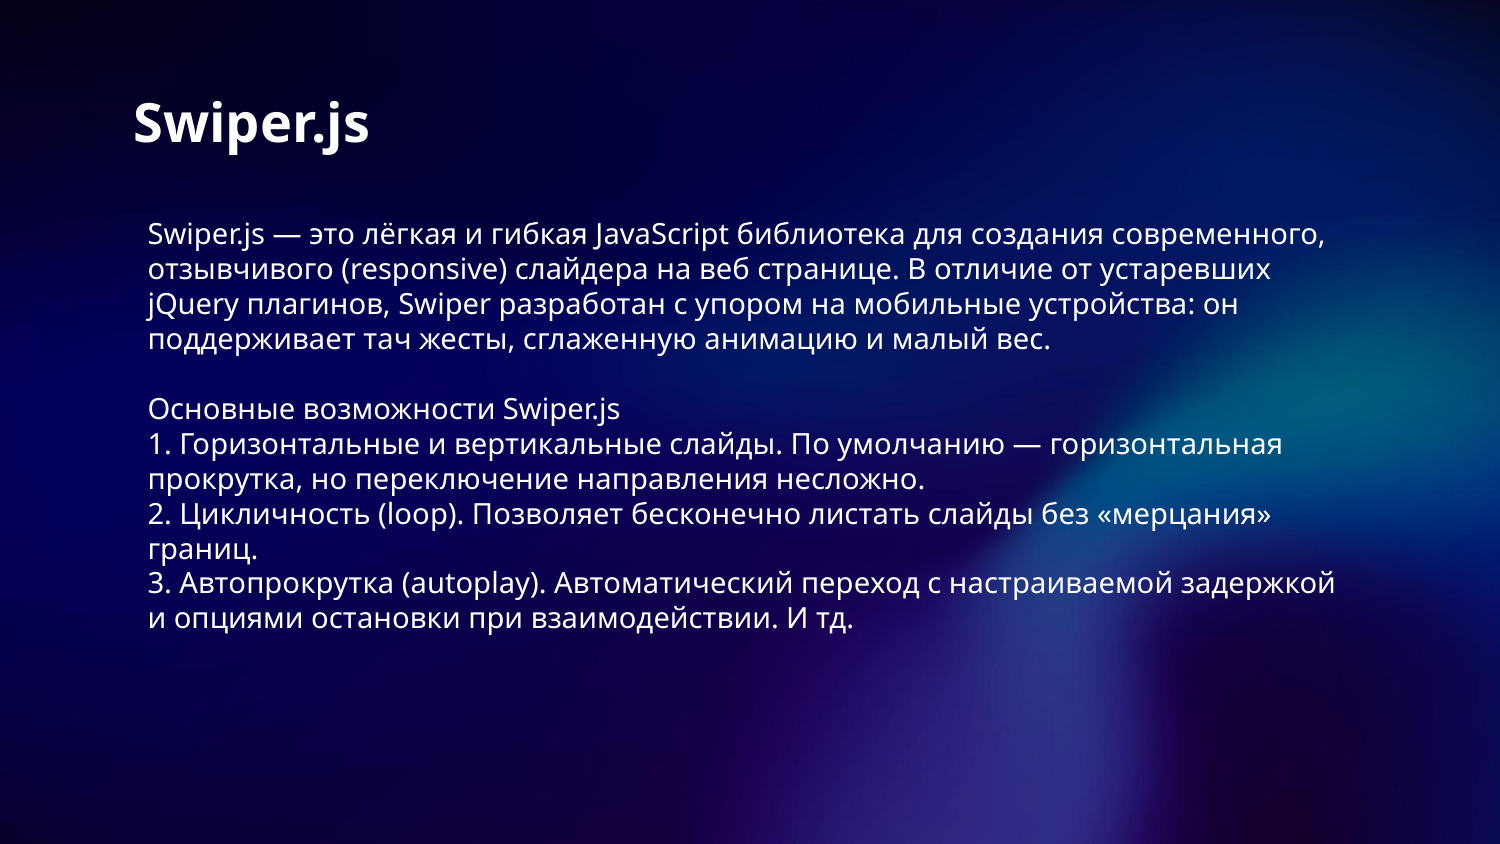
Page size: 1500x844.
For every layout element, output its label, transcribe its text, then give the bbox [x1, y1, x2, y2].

title Swiper.js [118, 72, 1382, 167]
picture [0, 0, 1500, 844]
list Swiper.js — это лёгкая и гибкая JavaScript библиотека для создания современного, отзывчивого (responsive) слайдера на веб странице. В отличие от устаревших jQuery плагинов, Swiper разработан с упором на мобильные устройства: он поддерживает тач жесты, сглаженную анимацию и малый вес. Основные возможности Swiper.js 1. Горизонтальные и вертикальные слайды. По умолчанию — горизонтальная прокрутка, но переключение направления несложно. 2. Цикличность (loop). Позволяет бесконечно листать слайды без «мерцания» границ. 3. Автопрокрутка (autoplay). Автоматический переход с настраиваемой задержкой и опциями остановки при взаимодействии. И тд. [107, 200, 1372, 761]
